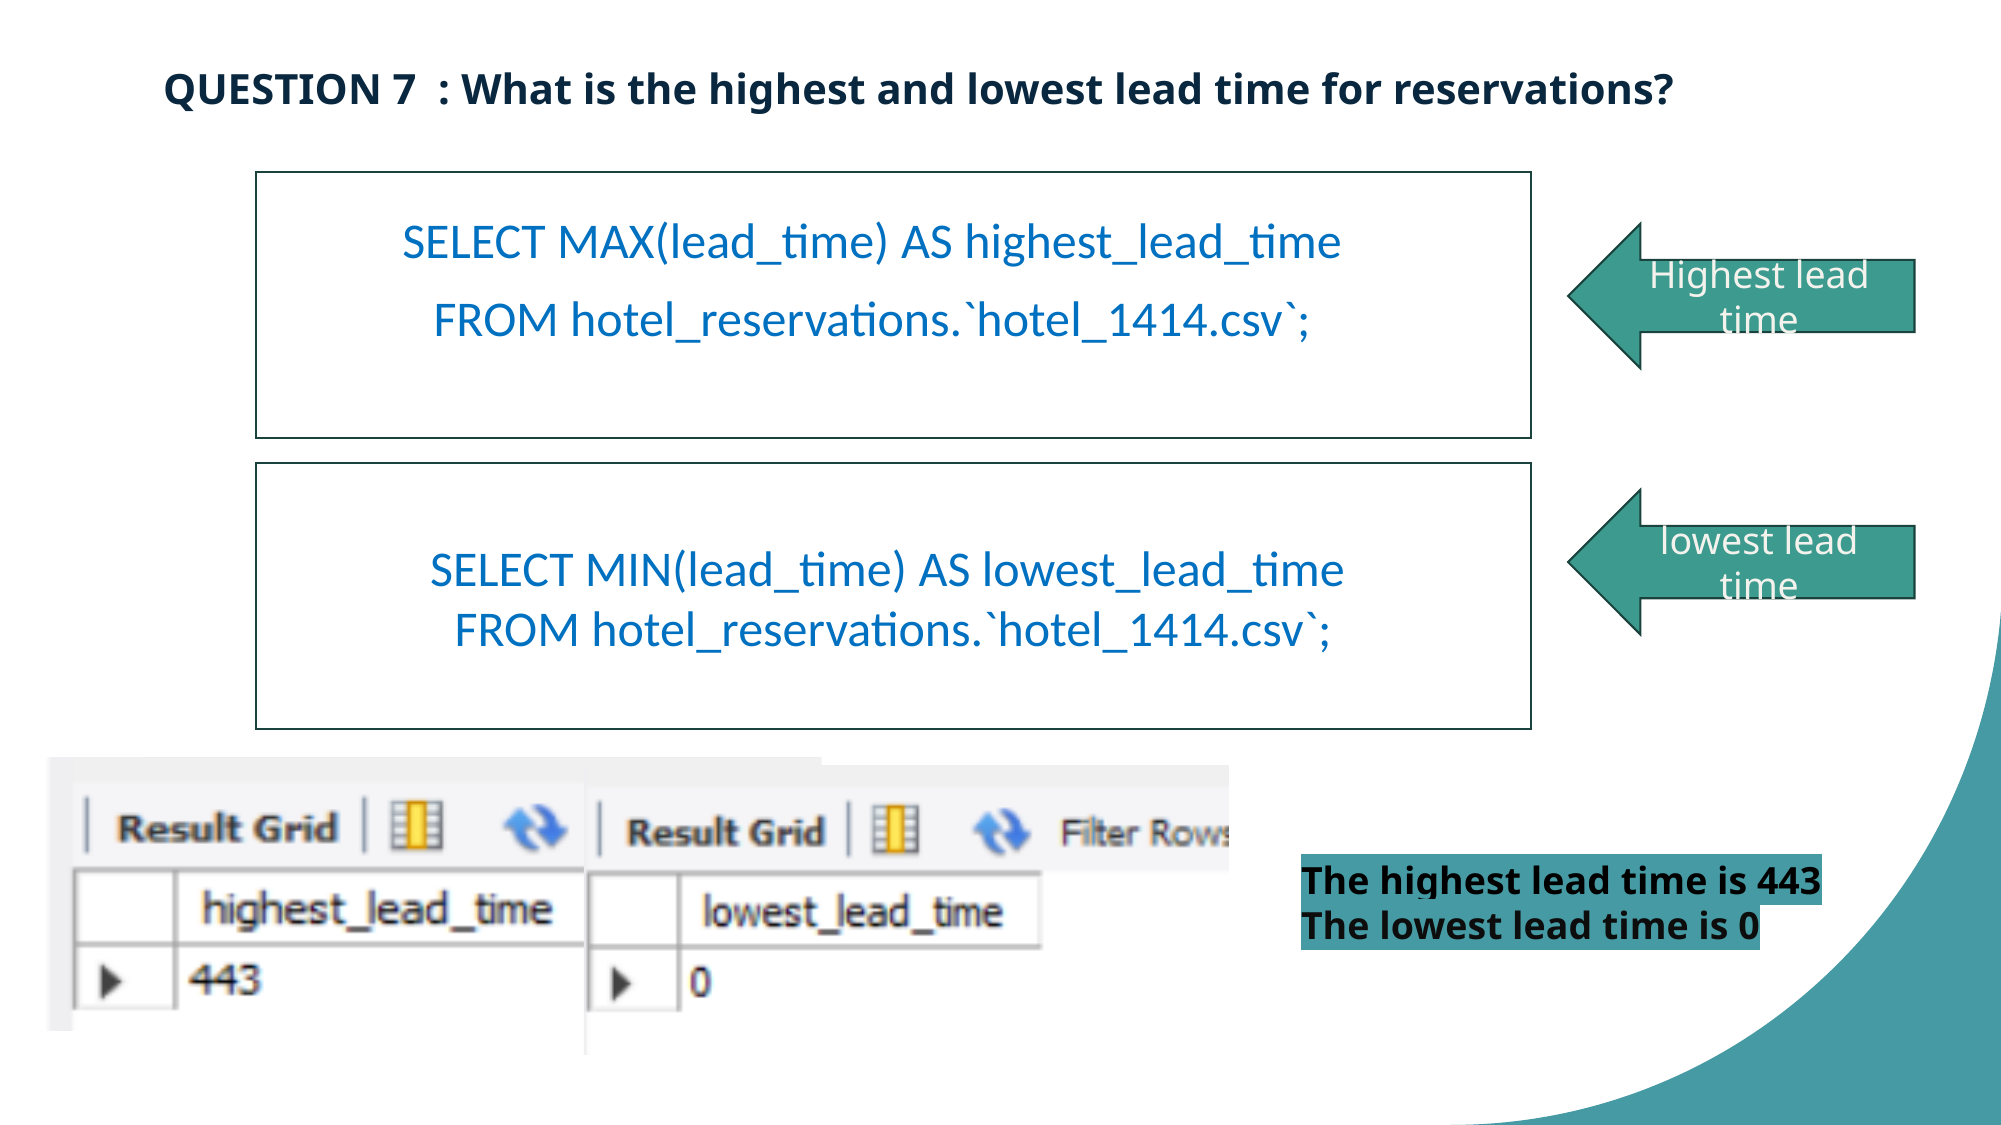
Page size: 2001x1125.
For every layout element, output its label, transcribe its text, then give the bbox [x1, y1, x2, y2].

text_box Highest lead time [1566, 221, 1916, 371]
table_header SELECT MAX(lead_time) AS highest_lead_time FROM hotel_reservations.`hotel_1414.csv`; [212, 164, 1532, 399]
text_box lowest lead time [1566, 487, 1916, 637]
list QUESTION 7 : What is the highest and lowest lead time for reservations? [148, 45, 1775, 992]
picture [14, 757, 1229, 1055]
text_box The highest lead time is 443 The lowest lead time is 0 [1286, 849, 1853, 1000]
text_box SELECT MIN(lead_time) AS lowest_lead_time FROM hotel_reservations.`hotel_1414.csv`; [255, 462, 1532, 730]
text_box [255, 171, 1532, 439]
